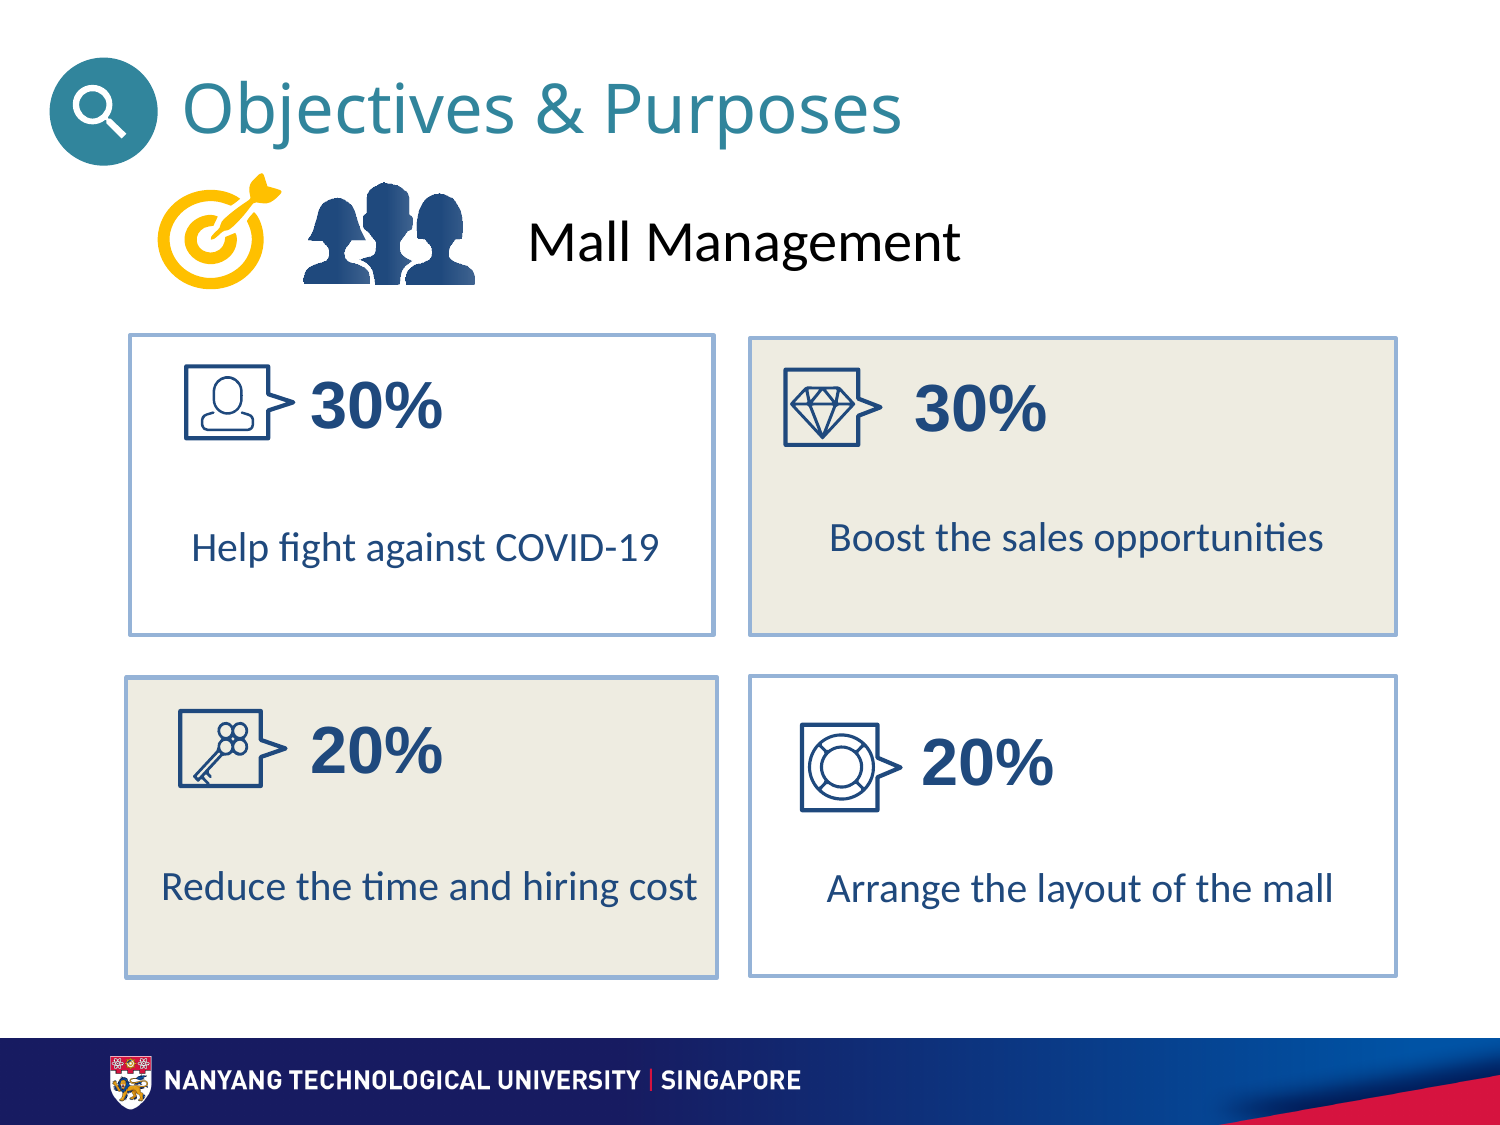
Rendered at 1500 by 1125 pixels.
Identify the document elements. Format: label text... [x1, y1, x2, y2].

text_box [749, 338, 1400, 636]
text_box [157, 189, 264, 290]
title Objectives & Purposes [166, 11, 1500, 200]
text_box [749, 675, 1404, 976]
text_box [210, 173, 282, 240]
text_box Mall Management [512, 195, 1076, 280]
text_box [303, 181, 475, 286]
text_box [200, 374, 255, 432]
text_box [129, 334, 718, 636]
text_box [126, 677, 726, 978]
picture [0, 1038, 1500, 1125]
text_box [72, 84, 127, 139]
text_box [47, 55, 160, 168]
